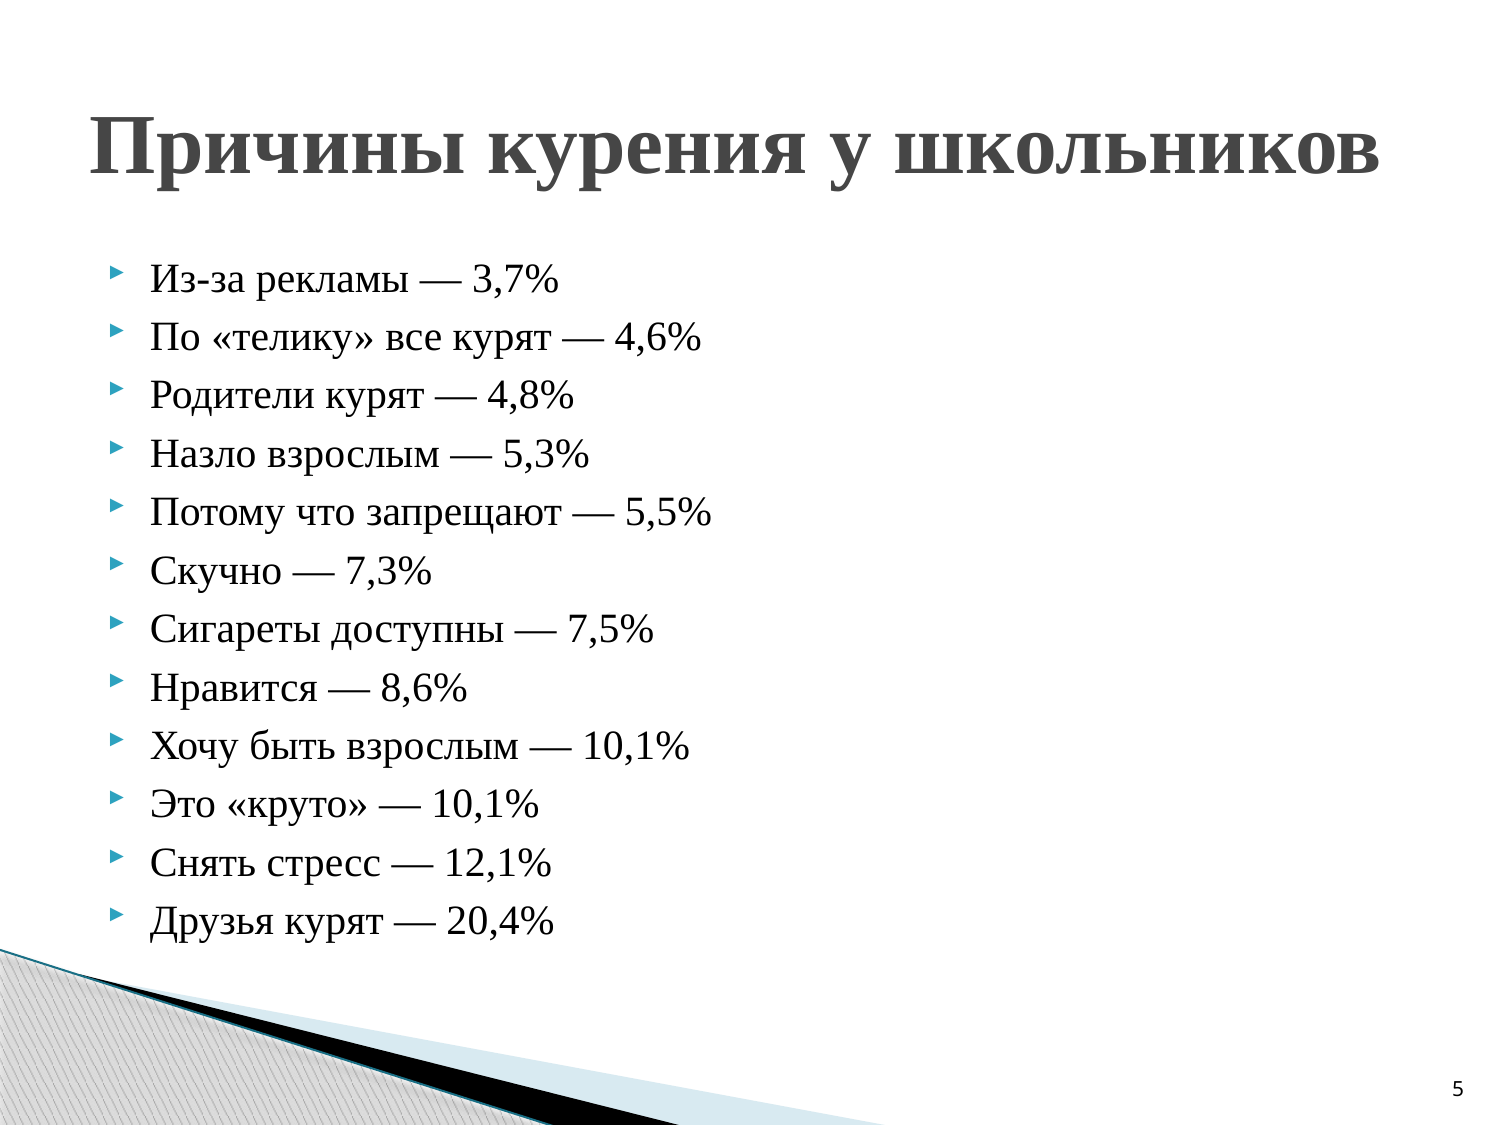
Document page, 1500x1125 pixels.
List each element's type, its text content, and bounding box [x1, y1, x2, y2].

list Из-за рекламы — 3,7% По «телику» все курят — 4,6% Родители курят — 4,8% Назло взрослым — 5,3% Потому что запрещают — 5,5% Скучно — 7,3% Сигареты доступны — 7,5% Нравится — 8,6% Хочу быть взрослым — 10,1% Это «круто» — 10,1% Снять стресс — 12,1% Друзья курят — 20,4% [75, 243, 1425, 986]
slide_number 5 [1418, 1051, 1479, 1112]
title Причины курения у школьников [75, 45, 1425, 233]
